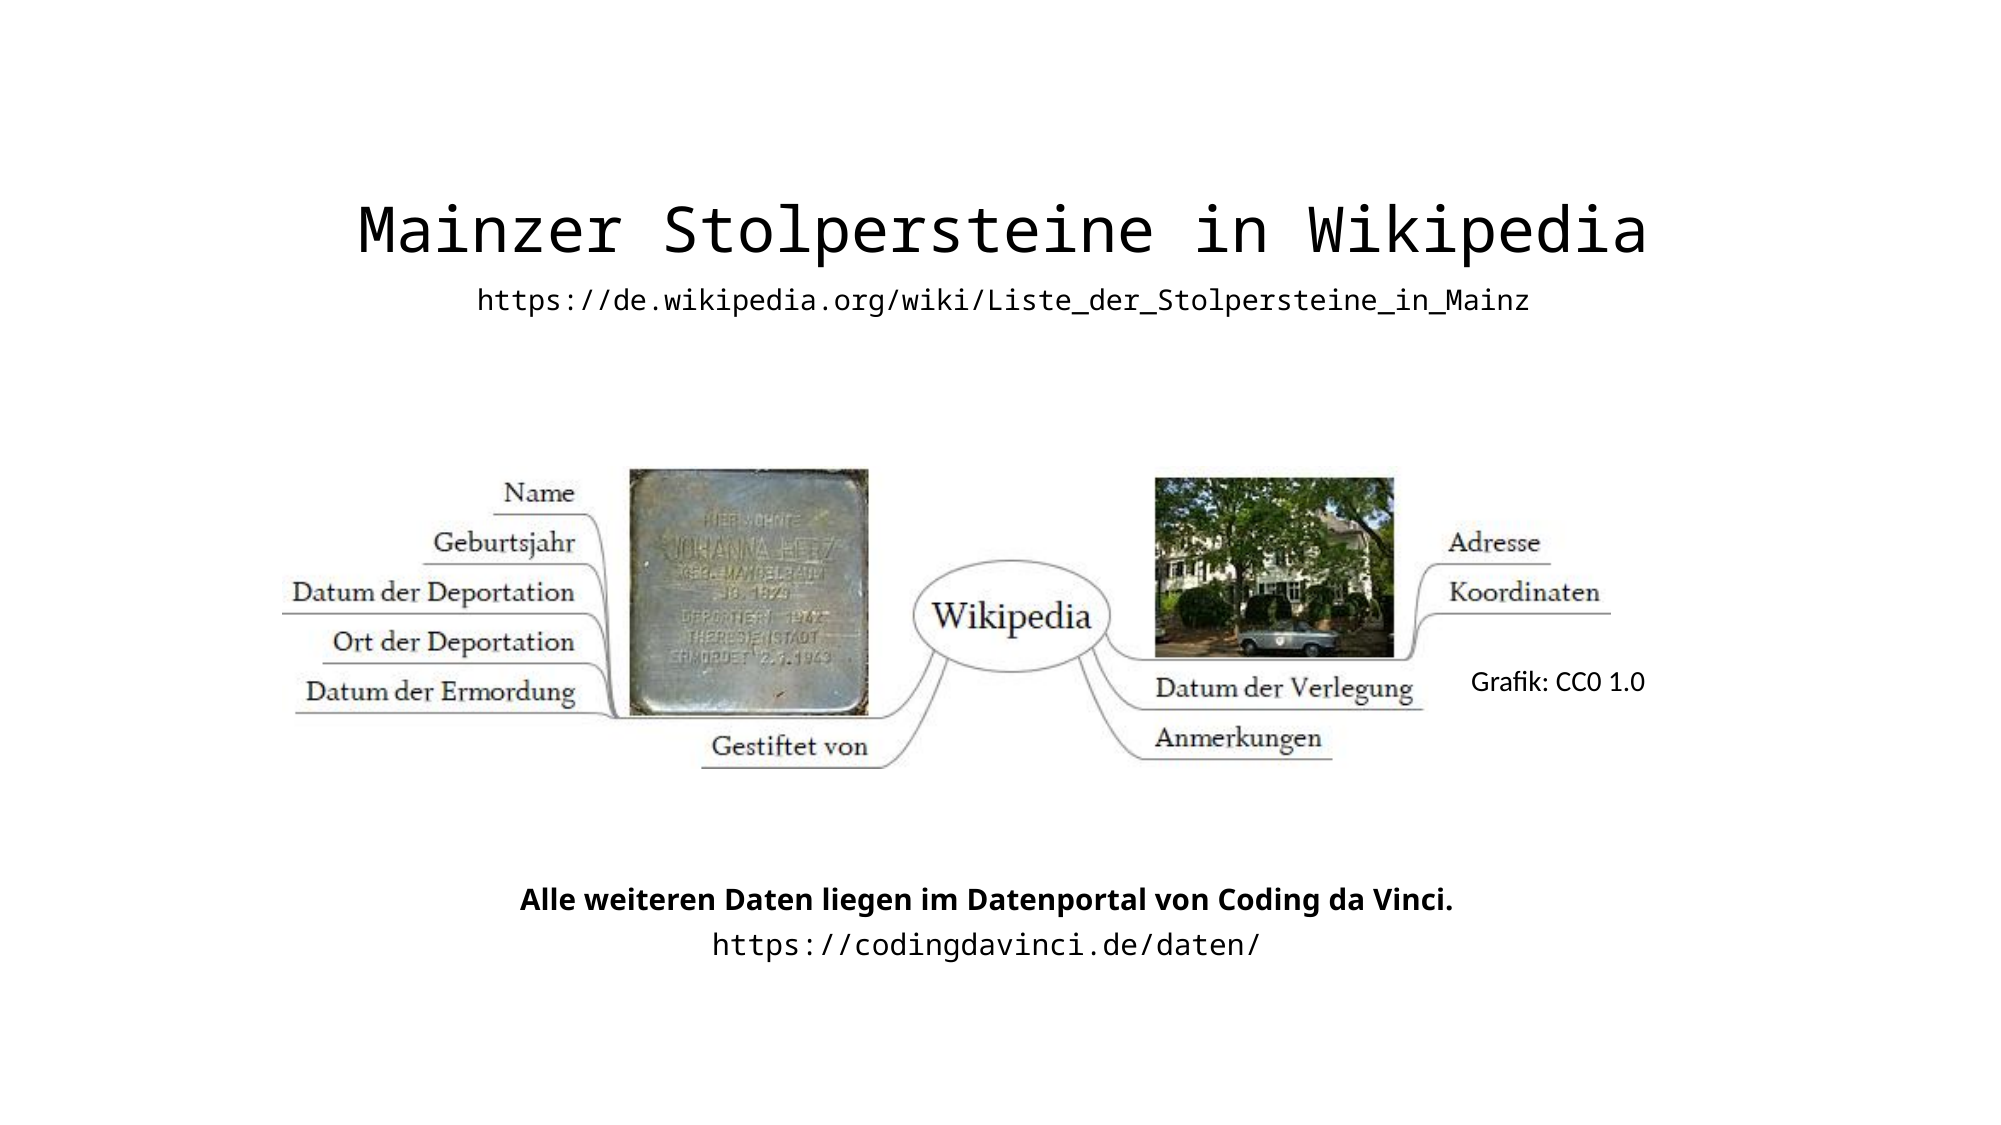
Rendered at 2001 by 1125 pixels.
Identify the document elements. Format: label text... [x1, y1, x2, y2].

picture [282, 466, 1611, 769]
title Mainzer Stolpersteine in Wikipedia https://de.wikipedia.org/wiki/Liste_der_Stolpersteine_in_Mainz [254, 188, 1755, 325]
text_box Grafik: CC0 1.0 [1611, 655, 1679, 706]
subtitle Alle weiteren Daten liegen im Datenportal von Coding da Vinci. https://codingdavinci.de/daten/ [428, 877, 1547, 970]
